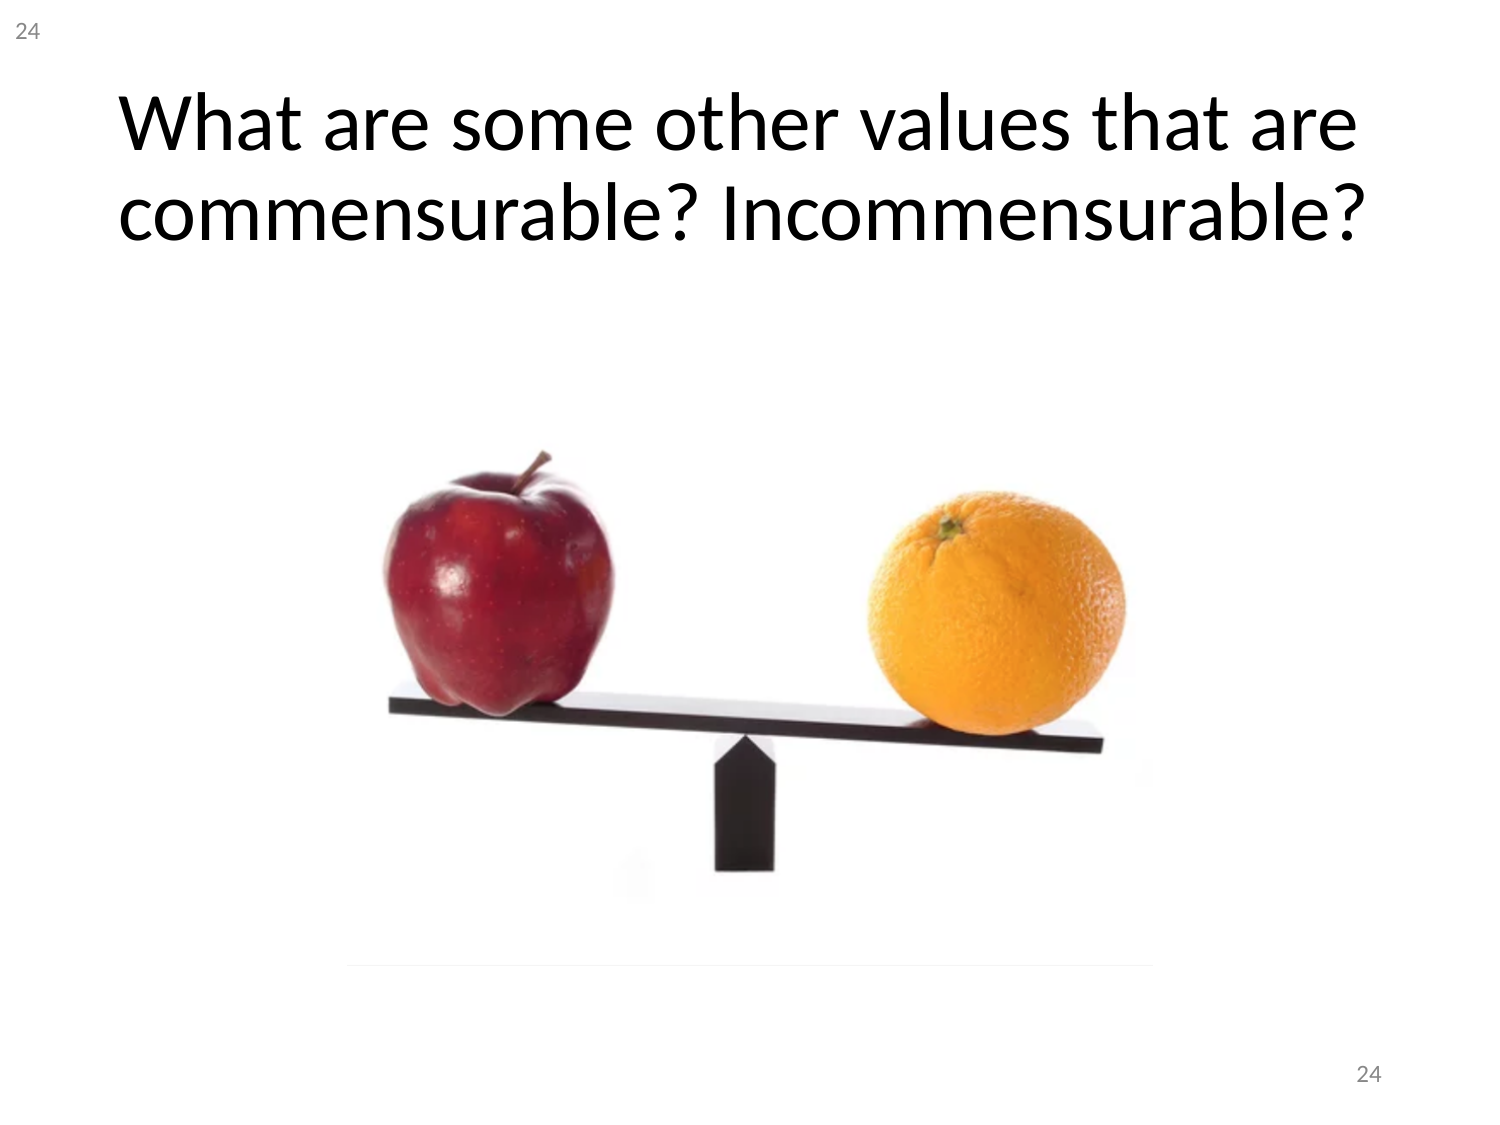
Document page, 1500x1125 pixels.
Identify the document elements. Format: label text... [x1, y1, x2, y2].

slide_number 24 [1059, 1042, 1397, 1103]
title What are some other values that are commensurable? Incommensurable? [103, 59, 1397, 278]
picture [347, 354, 1153, 966]
